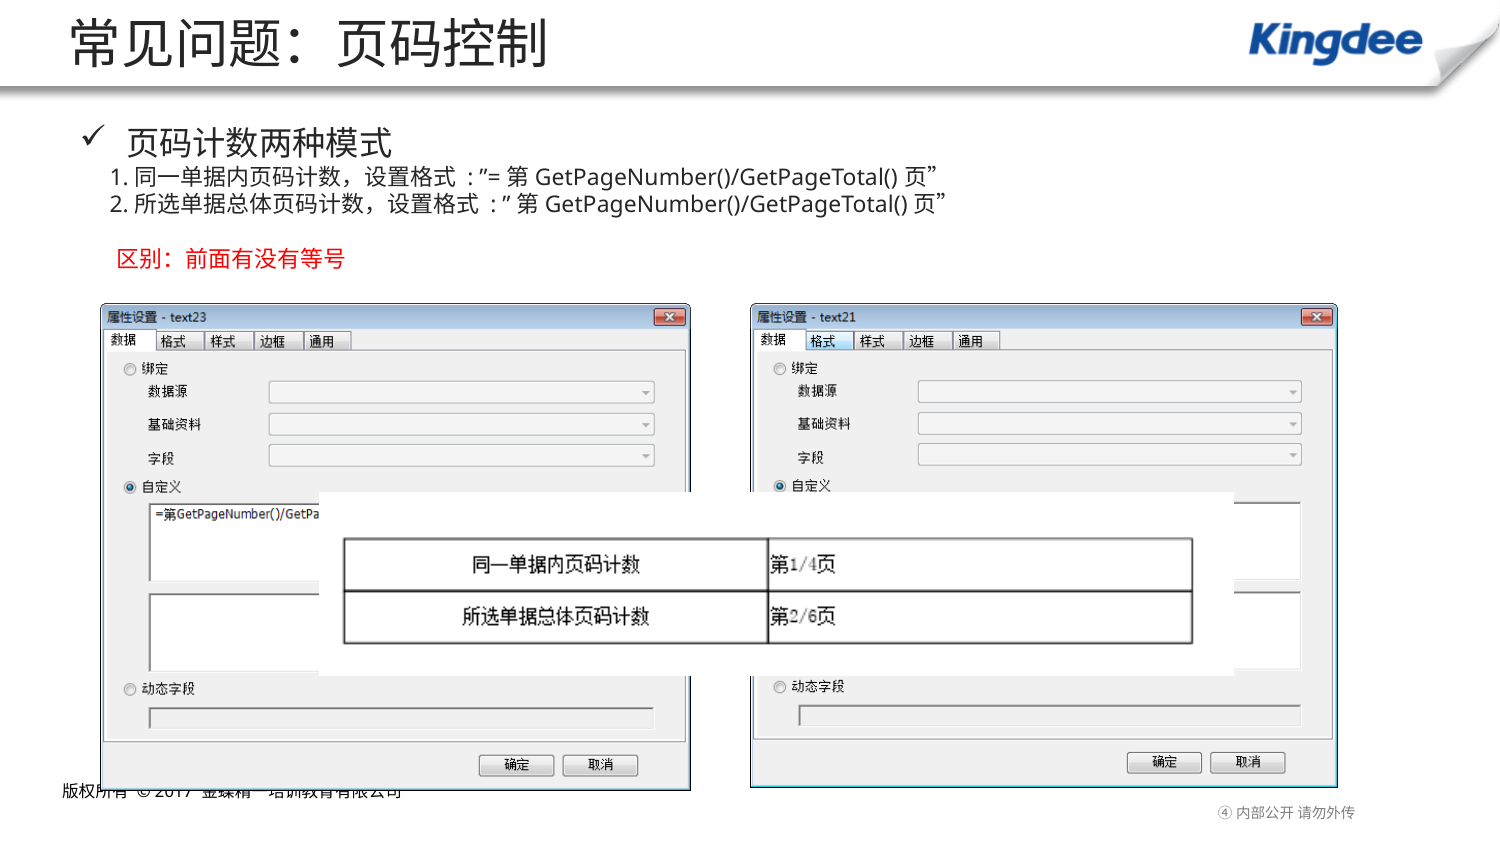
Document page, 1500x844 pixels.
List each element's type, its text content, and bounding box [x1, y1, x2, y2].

list 页码计数两种模式 1.同一单据内页码计数，设置格式 : ”=第GetPageNumber()/GetPageTotal()页” 2.所选单据总体页码计数，设置格式 : ”第GetPageNumber()/GetPageTotal()页” 区别：前面有没有等号 [64, 114, 1294, 747]
picture [0, 0, 1500, 86]
title 常见问题：页码控制 [53, 2, 1223, 83]
picture [100, 303, 1338, 792]
